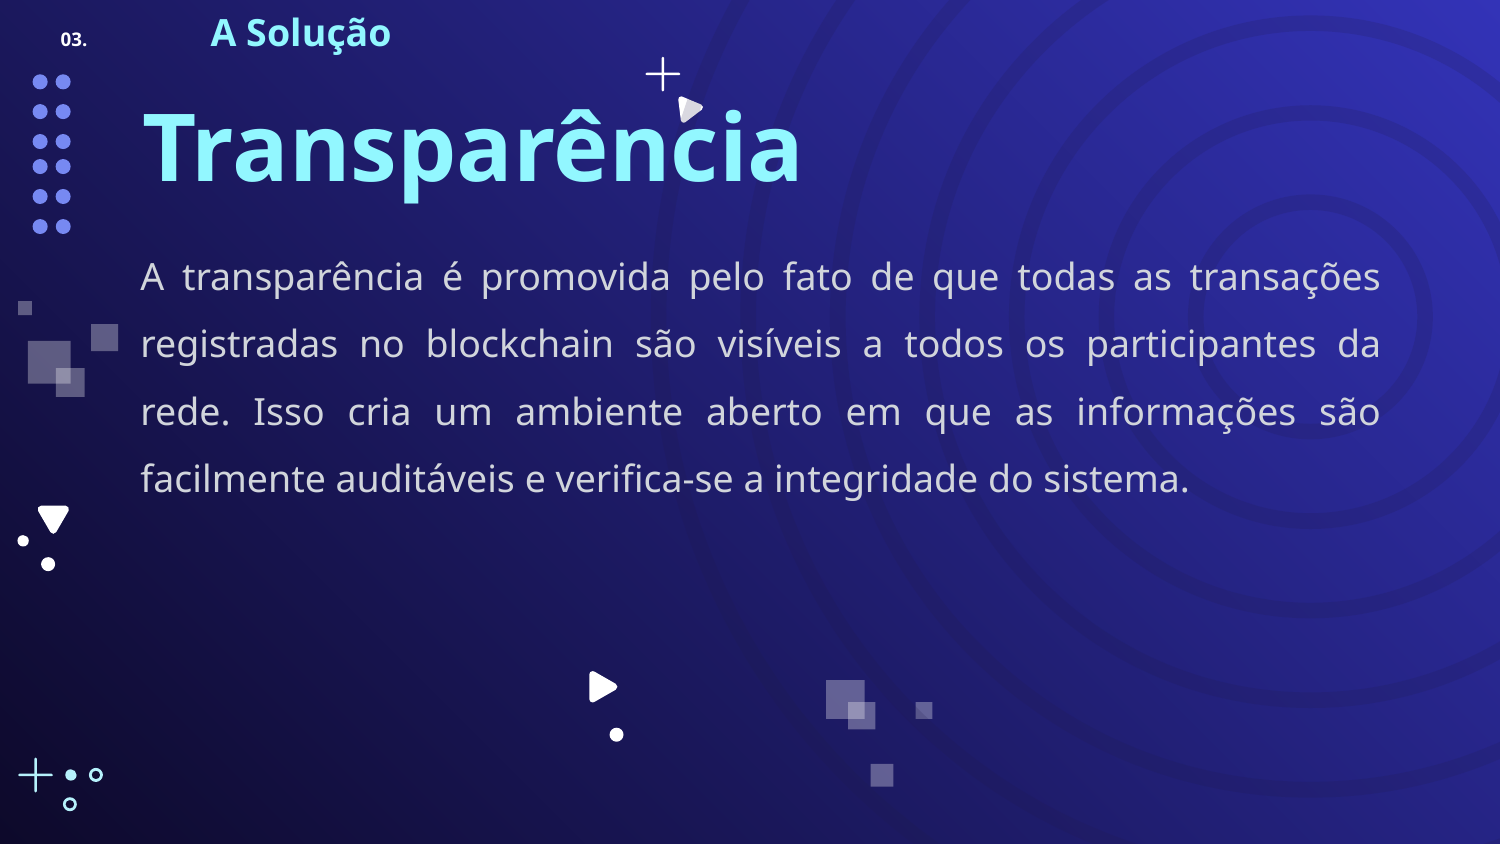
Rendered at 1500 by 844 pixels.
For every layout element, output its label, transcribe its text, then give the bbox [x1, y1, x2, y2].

text_box Transparência [127, 73, 1399, 193]
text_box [17, 757, 104, 812]
subtitle A transparência é promovida pelo fato de que todas as transações registradas no blockchain são visíveis a todos os participantes da rede. Isso cria um ambiente aberto em que as informações são facilmente auditáveis e verifica-se a integridade do sistema. [125, 215, 1398, 723]
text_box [17, 300, 119, 398]
title 03. A Solução [45, 11, 458, 51]
